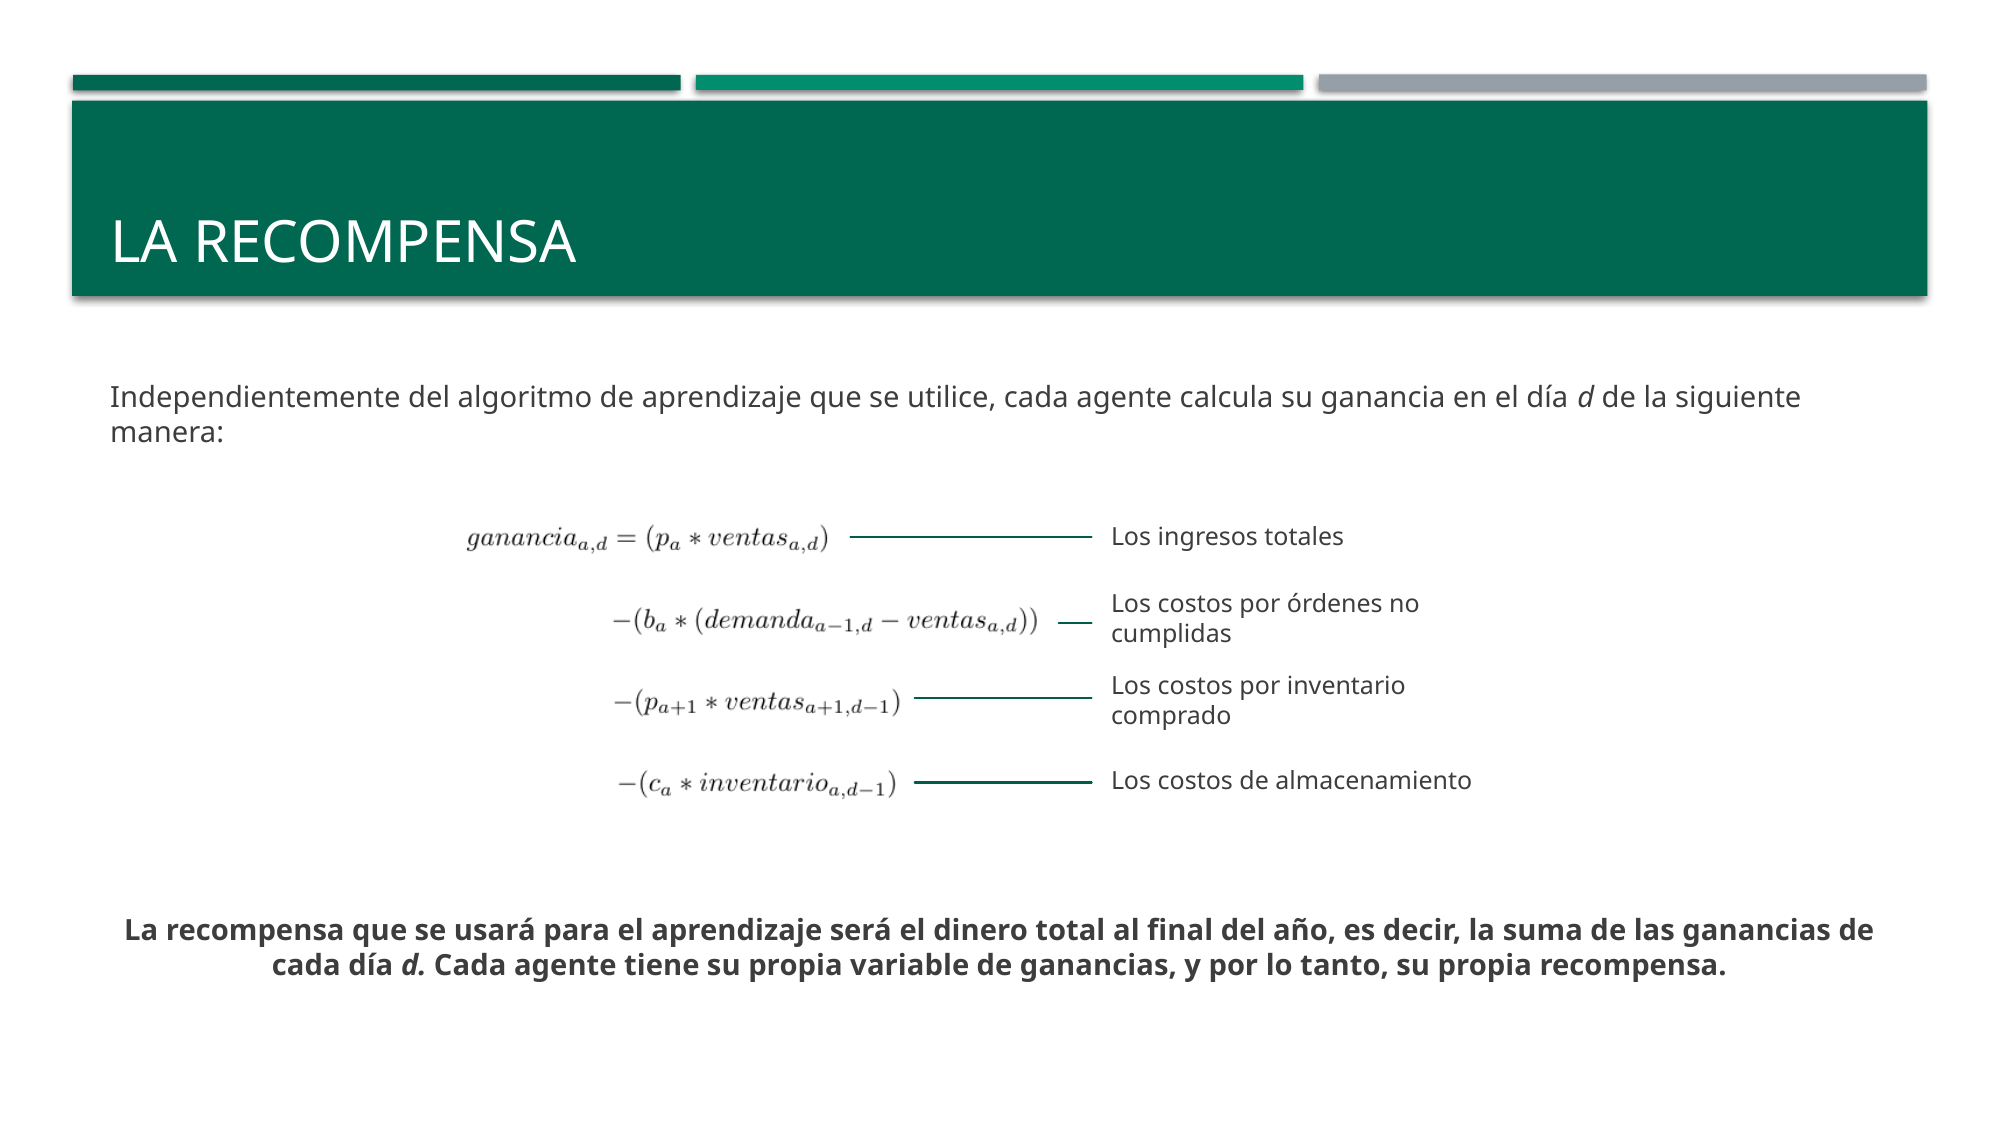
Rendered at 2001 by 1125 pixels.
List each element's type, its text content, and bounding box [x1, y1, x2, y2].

text_box Independientemente del algoritmo de aprendizaje que se utilice, cada agente calcula su ganancia en el día d de la siguiente manera: [95, 371, 1905, 456]
text_box Los costos de almacenamiento [1100, 757, 1541, 803]
text_box Los ingresos totales [1100, 513, 1541, 559]
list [429, 475, 1093, 848]
text_box La recompensa que se usará para el aprendizaje será el dinero total al final del año, es decir, la suma de las ganancias de cada día d. Cada agente tiene su propia variable de ganancias, y por lo tanto, su propia recompensa. [95, 903, 1905, 989]
title la recompensa [95, 115, 1905, 282]
text_box Los costos por inventario comprado [1100, 661, 1541, 737]
text_box Los costos por órdenes no cumplidas [1100, 580, 1541, 655]
